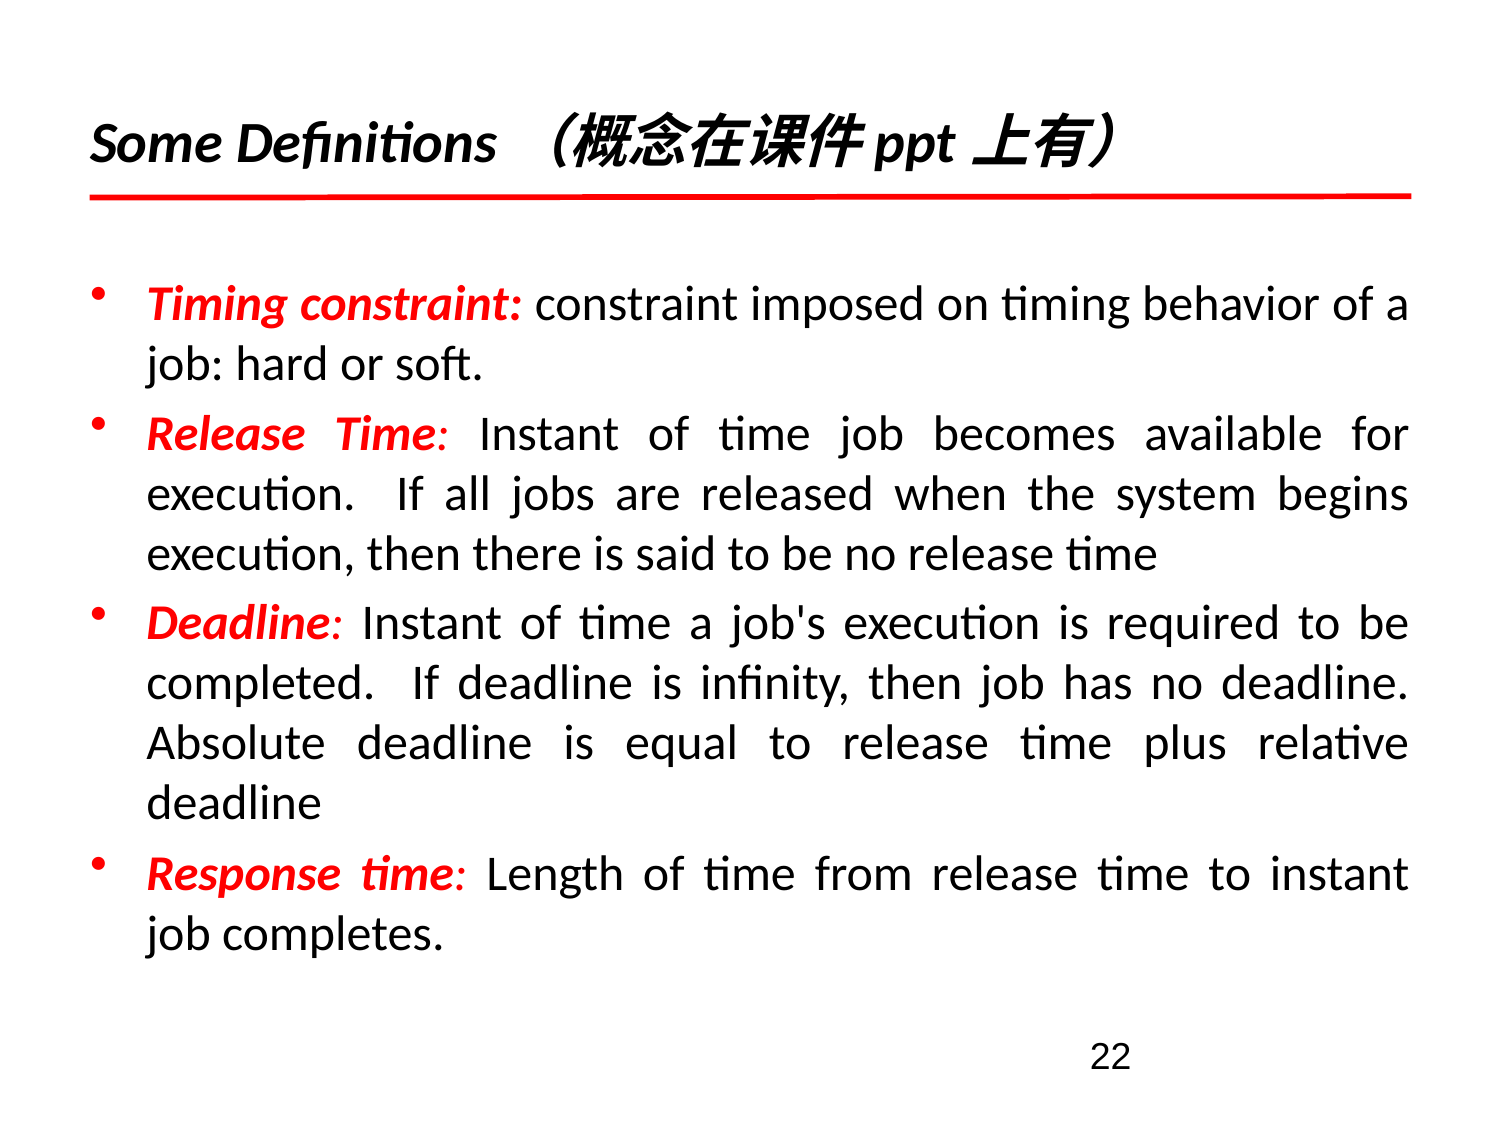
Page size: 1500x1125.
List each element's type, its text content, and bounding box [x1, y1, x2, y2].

list Timing constraint: constraint imposed on timing behavior of a job: hard or soft. Release Time: Instant of time job becomes available for execution. If all jobs are released when the system begins execution, then there is said to be no release time Deadline: Instant of time a job's execution is required to be completed. If deadline is infinity, then job has no deadline. Absolute deadline is equal to release time plus relative deadline Response time: Length of time from release time to instant job completes. [75, 262, 1425, 1005]
title Some Definitions（概念在课件ppt上有） [75, 45, 1425, 233]
slide_number 22 [1074, 1024, 1426, 1103]
